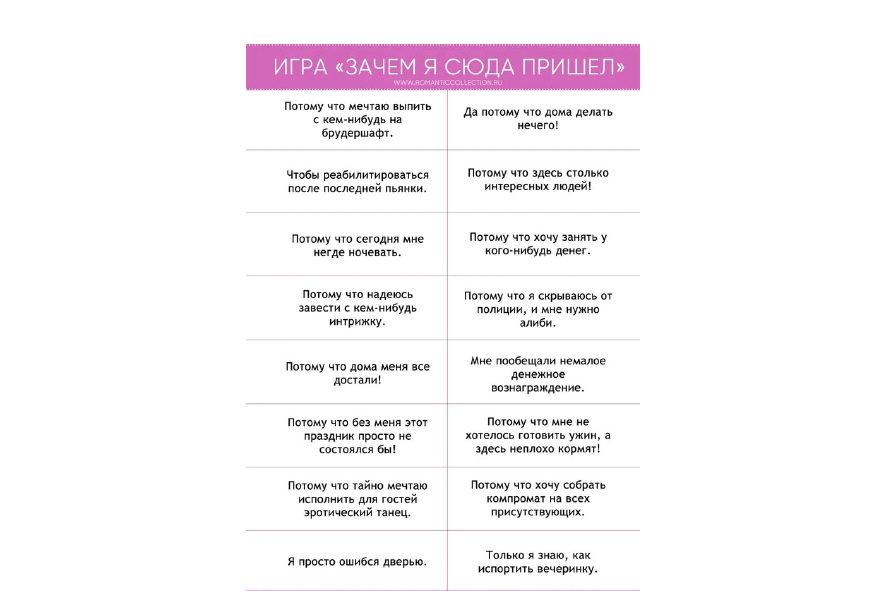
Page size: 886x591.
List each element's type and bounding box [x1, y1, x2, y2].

picture [246, 44, 640, 591]
